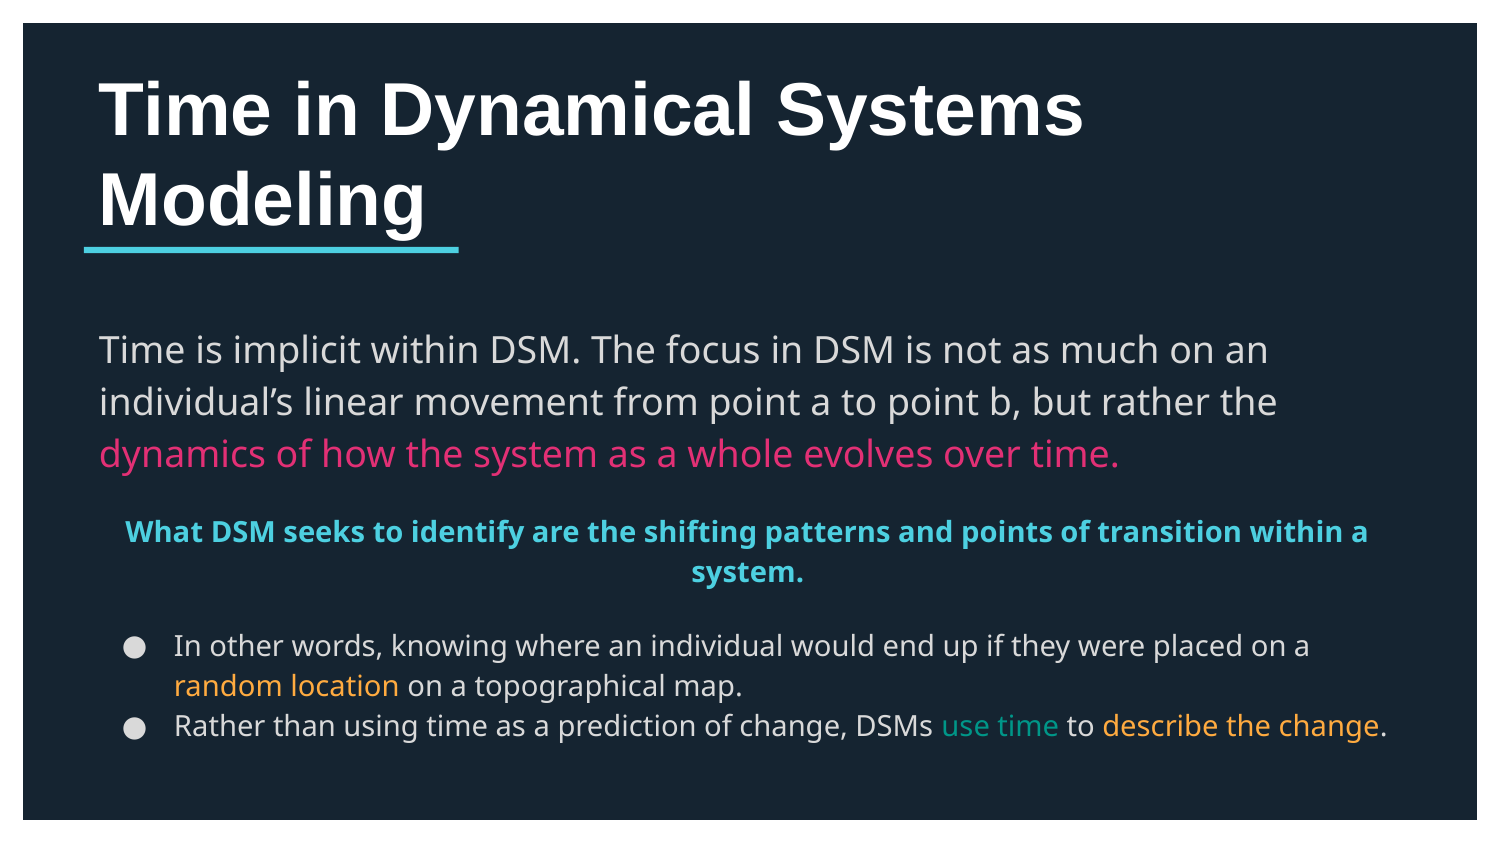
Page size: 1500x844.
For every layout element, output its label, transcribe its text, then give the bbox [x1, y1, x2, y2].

text_box [3, 4, 1496, 839]
text_box Time is implicit within DSM. The focus in DSM is not as much on an individual’s linear movement from point a to point b, but rather the dynamics of how the system as a whole evolves over time. What DSM seeks to identify are the shifting patterns and points of transition within a system. In other words, knowing where an individual would end up if they were placed on a random location on a topographical map. Rather than using time as a prediction of change, DSMs use time to describe the change. [83, 304, 1412, 735]
text_box [0, 0, 1500, 844]
title Time in Dynamical Systems Modeling [83, 144, 1231, 297]
